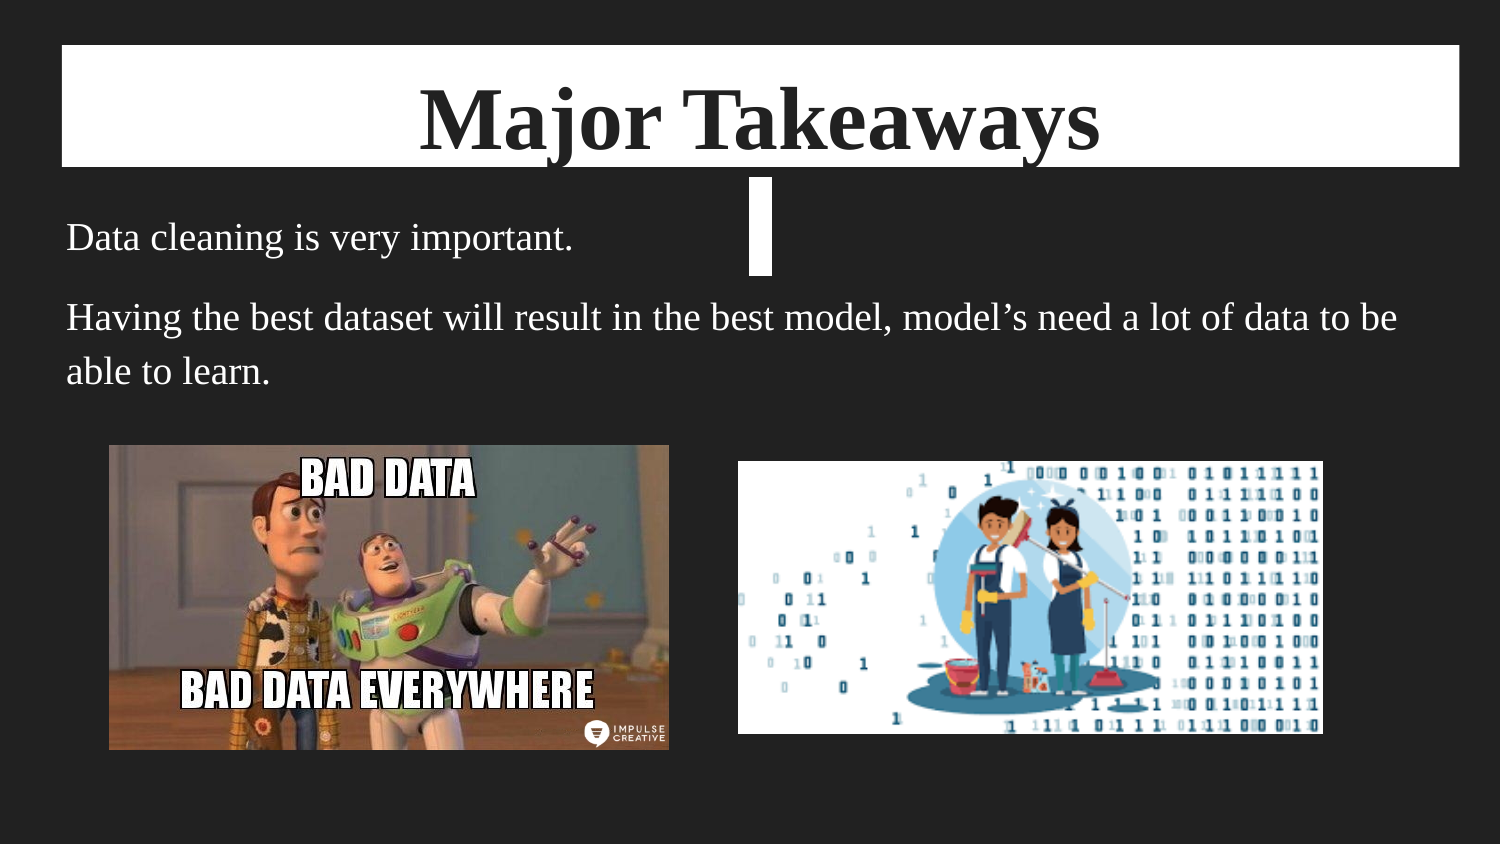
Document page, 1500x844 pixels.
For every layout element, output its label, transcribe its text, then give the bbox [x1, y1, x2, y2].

picture [738, 461, 1323, 734]
list Data cleaning is very important. Having the best dataset will result in the best model, model’s need a lot of data to be able to learn. [51, 189, 1449, 750]
title Major Takeaways [51, 72, 61, 167]
title Major Takeaways [61, 45, 1460, 167]
picture [109, 444, 669, 750]
